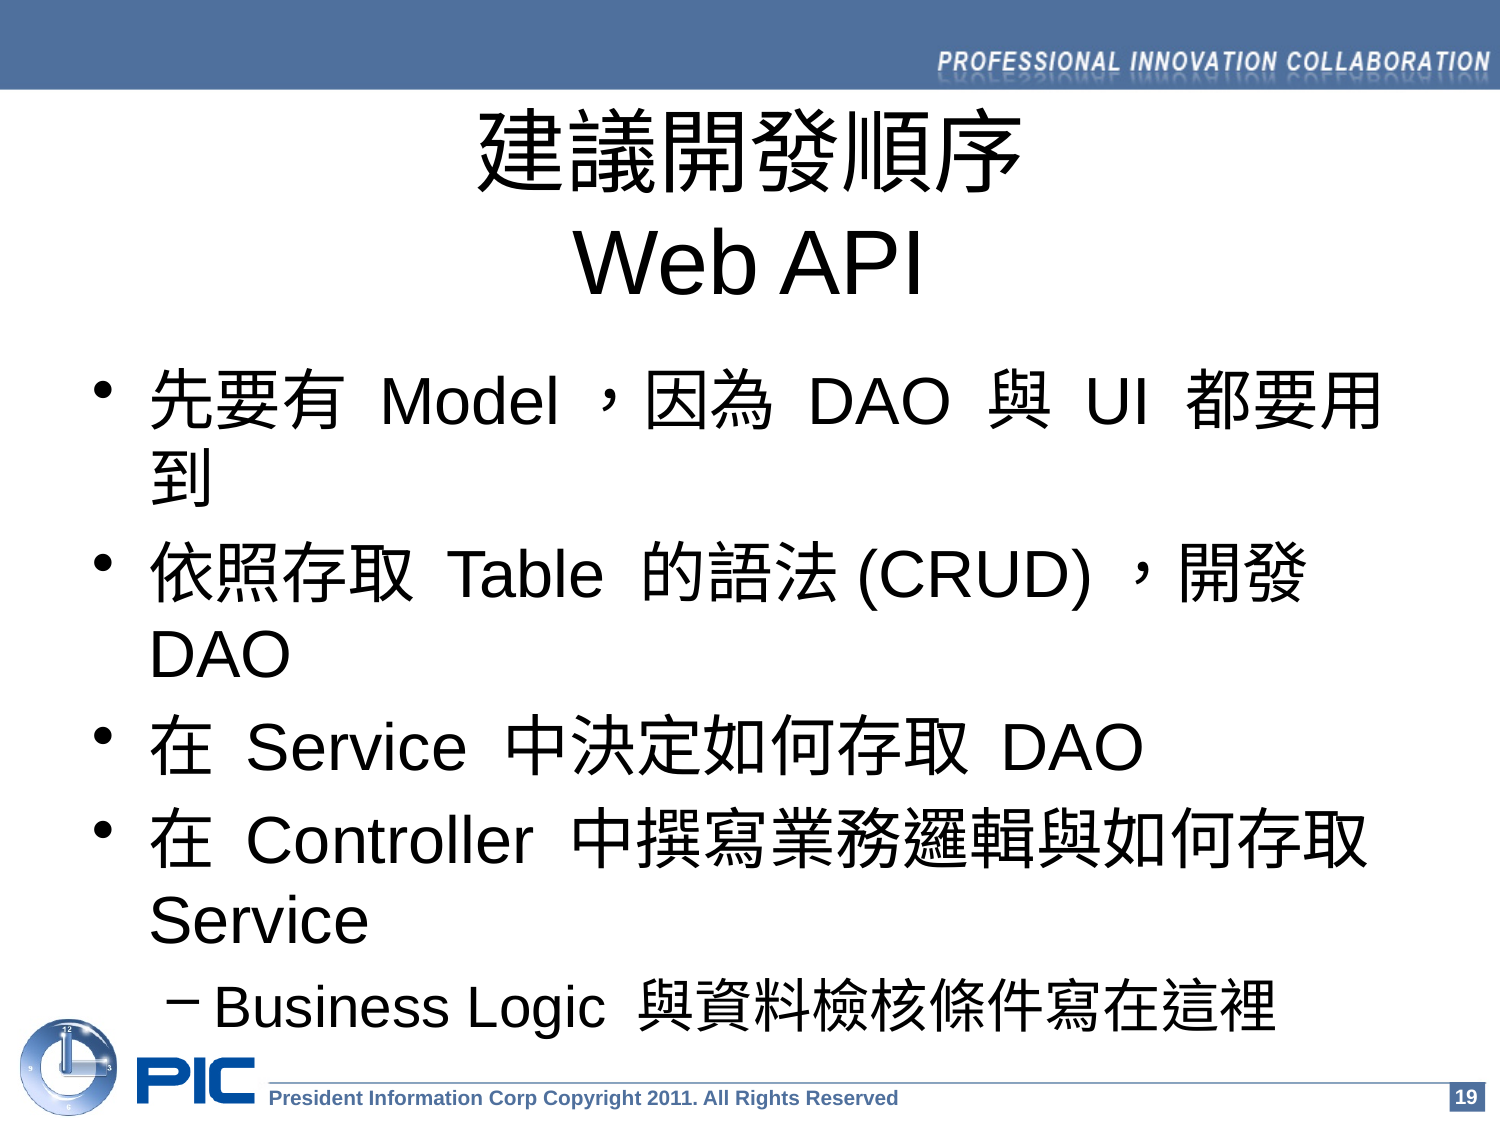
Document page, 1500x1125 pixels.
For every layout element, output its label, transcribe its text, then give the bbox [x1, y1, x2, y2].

list 先要有 Model，因為 DAO 與 UI 都要用到 依照存取 Table 的語法(CRUD)，開發DAO 在 Service 中決定如何存取 DAO 在 Controller 中撰寫業務邏輯與如何存取 Service Business Logic 與資料檢核條件寫在這裡 [76, 349, 1428, 1010]
title 建議開發順序 Web API [74, 92, 1426, 315]
picture [0, 0, 1500, 1125]
